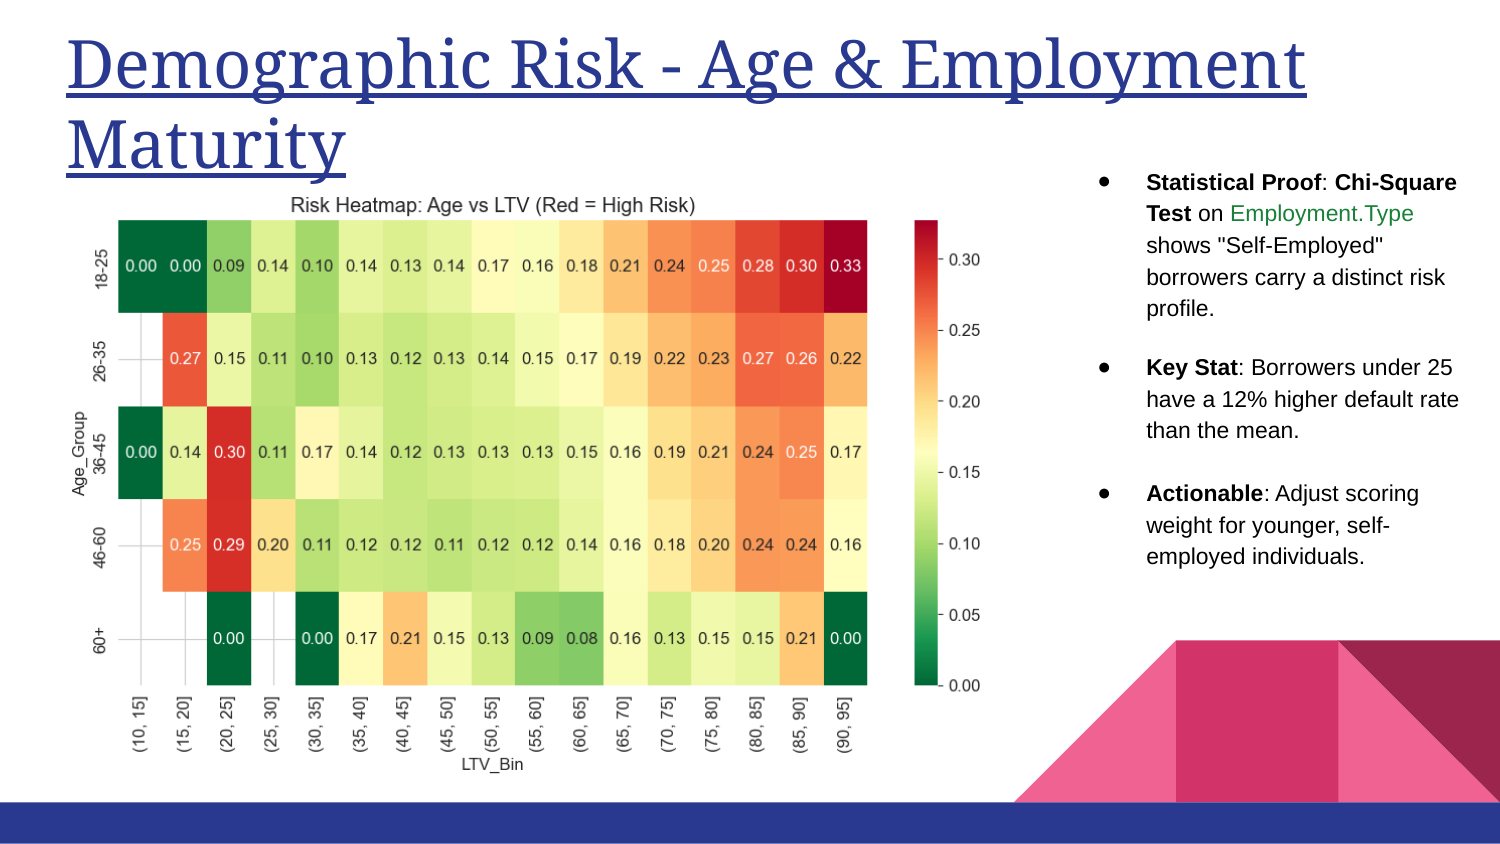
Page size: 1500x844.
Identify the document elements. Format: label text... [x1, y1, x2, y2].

picture [66, 191, 984, 777]
text_box Statistical Proof: Chi-Square Test on Employment.Type shows "Self-Employed" borrowers carry a distinct risk profile. Key Stat: Borrowers under 25 have a 12% higher default rate than the mean. Actionable: Adjust scoring weight for younger, self-employed individuals. [1056, 148, 1500, 647]
title Demographic Risk - Age & Employment Maturity [51, 6, 1449, 107]
